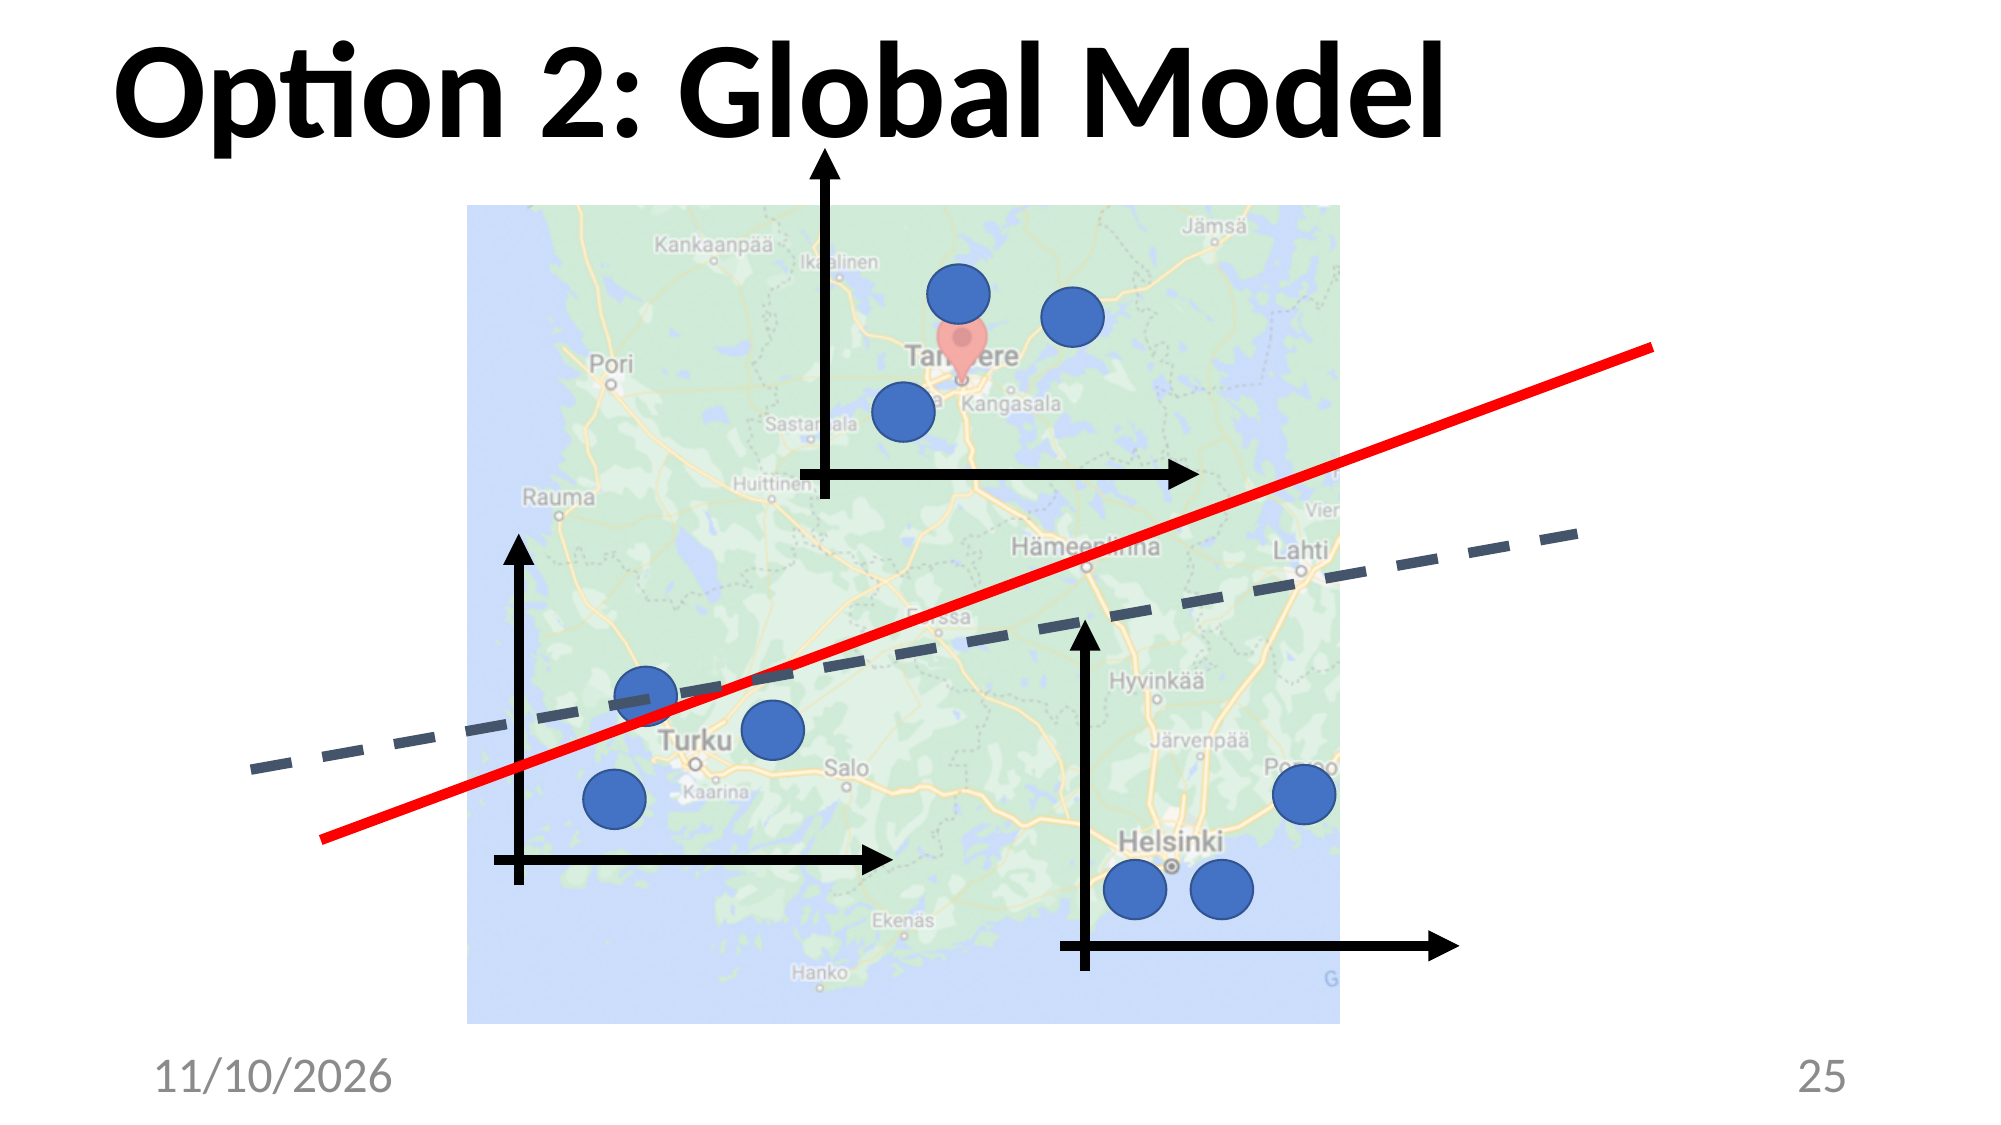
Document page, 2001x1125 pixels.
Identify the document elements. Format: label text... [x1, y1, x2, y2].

picture [1086, 840, 1340, 945]
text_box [250, 533, 1578, 770]
picture [826, 205, 1340, 346]
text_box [320, 346, 1653, 840]
picture [466, 205, 824, 346]
picture [466, 840, 1340, 1024]
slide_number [137, 1042, 588, 1103]
slide_number 25 [1412, 1042, 1863, 1103]
text_box Option 2: Global Model [98, 0, 1466, 173]
